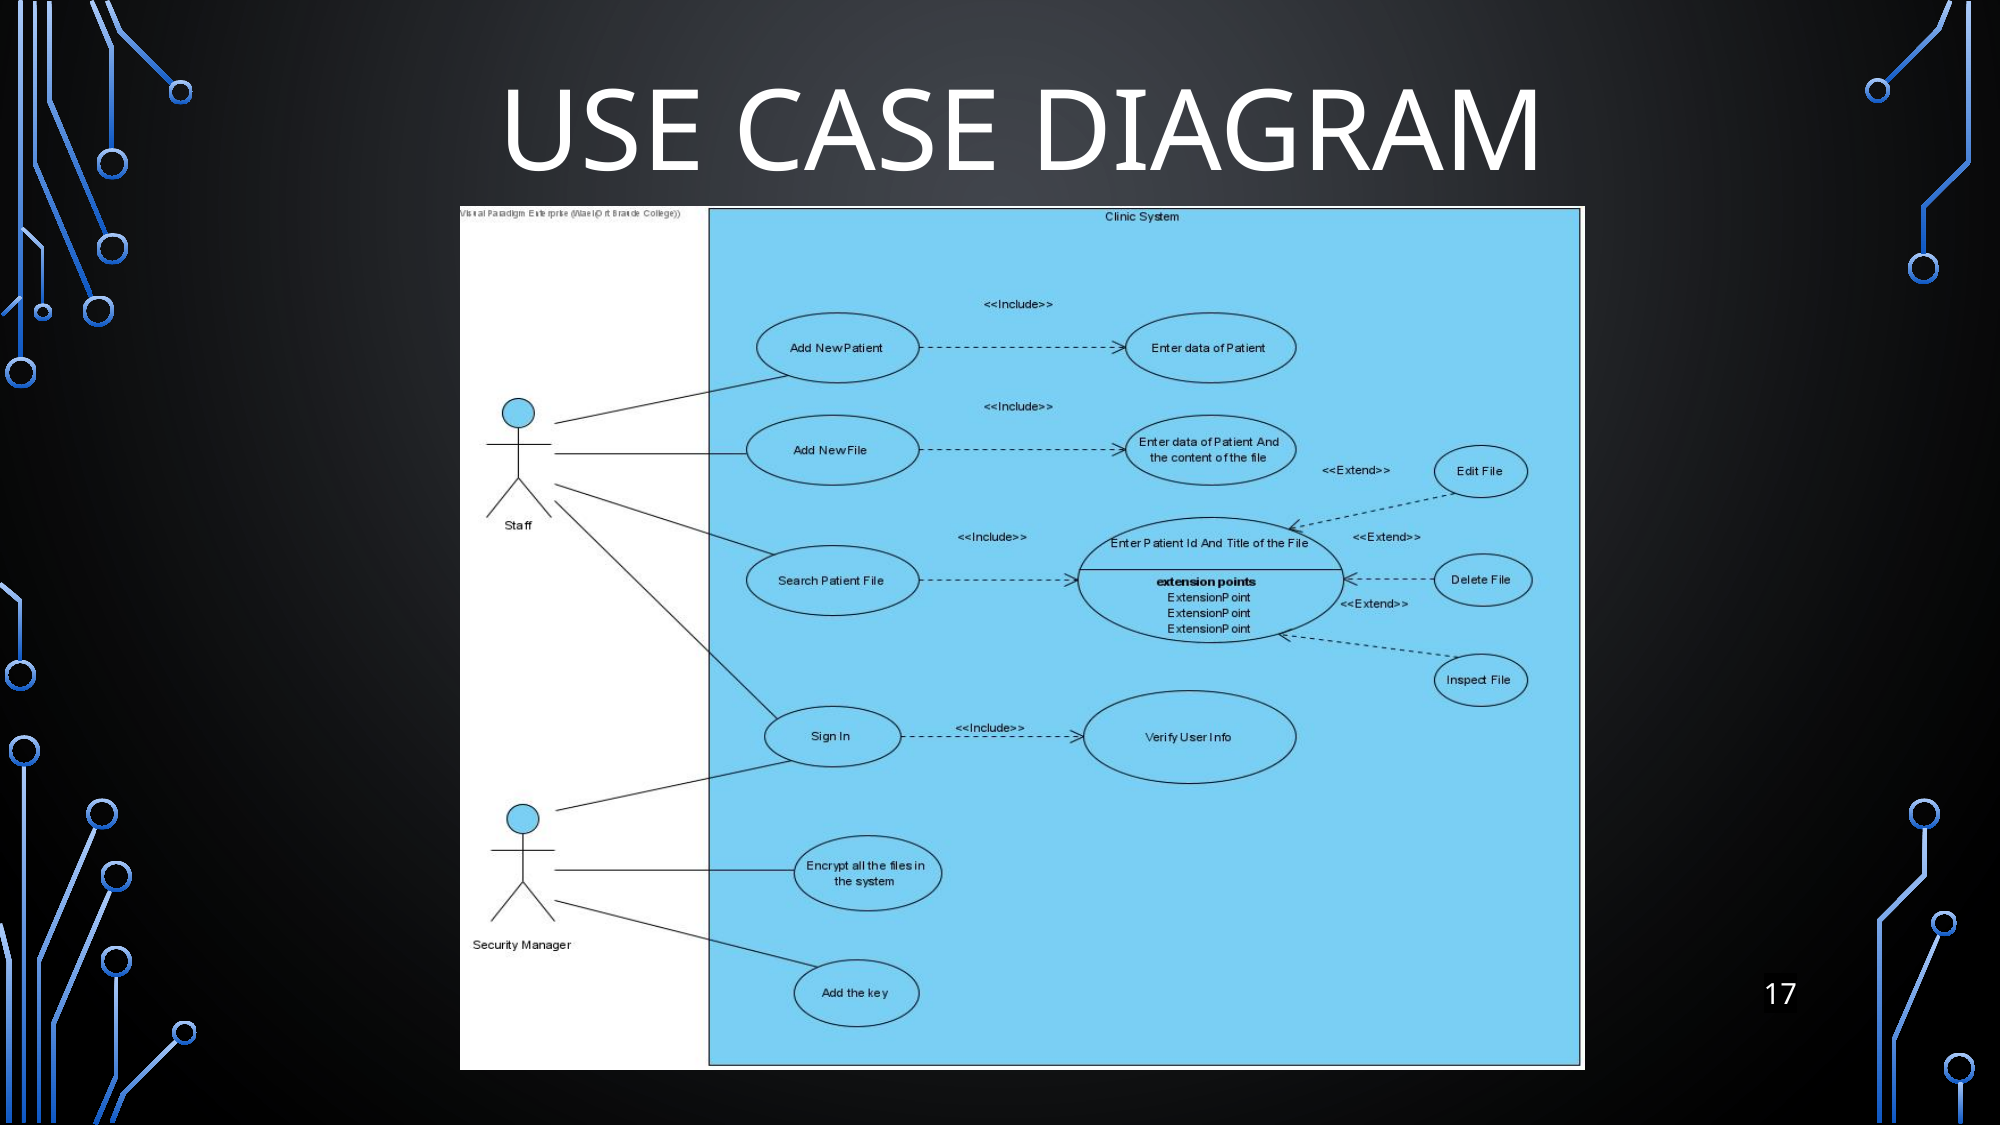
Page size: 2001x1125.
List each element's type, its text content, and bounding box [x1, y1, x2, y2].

picture [460, 206, 1585, 1070]
title USE CASE DIAGRAM [438, 40, 1607, 227]
slide_number 17 [1685, 965, 1813, 1025]
